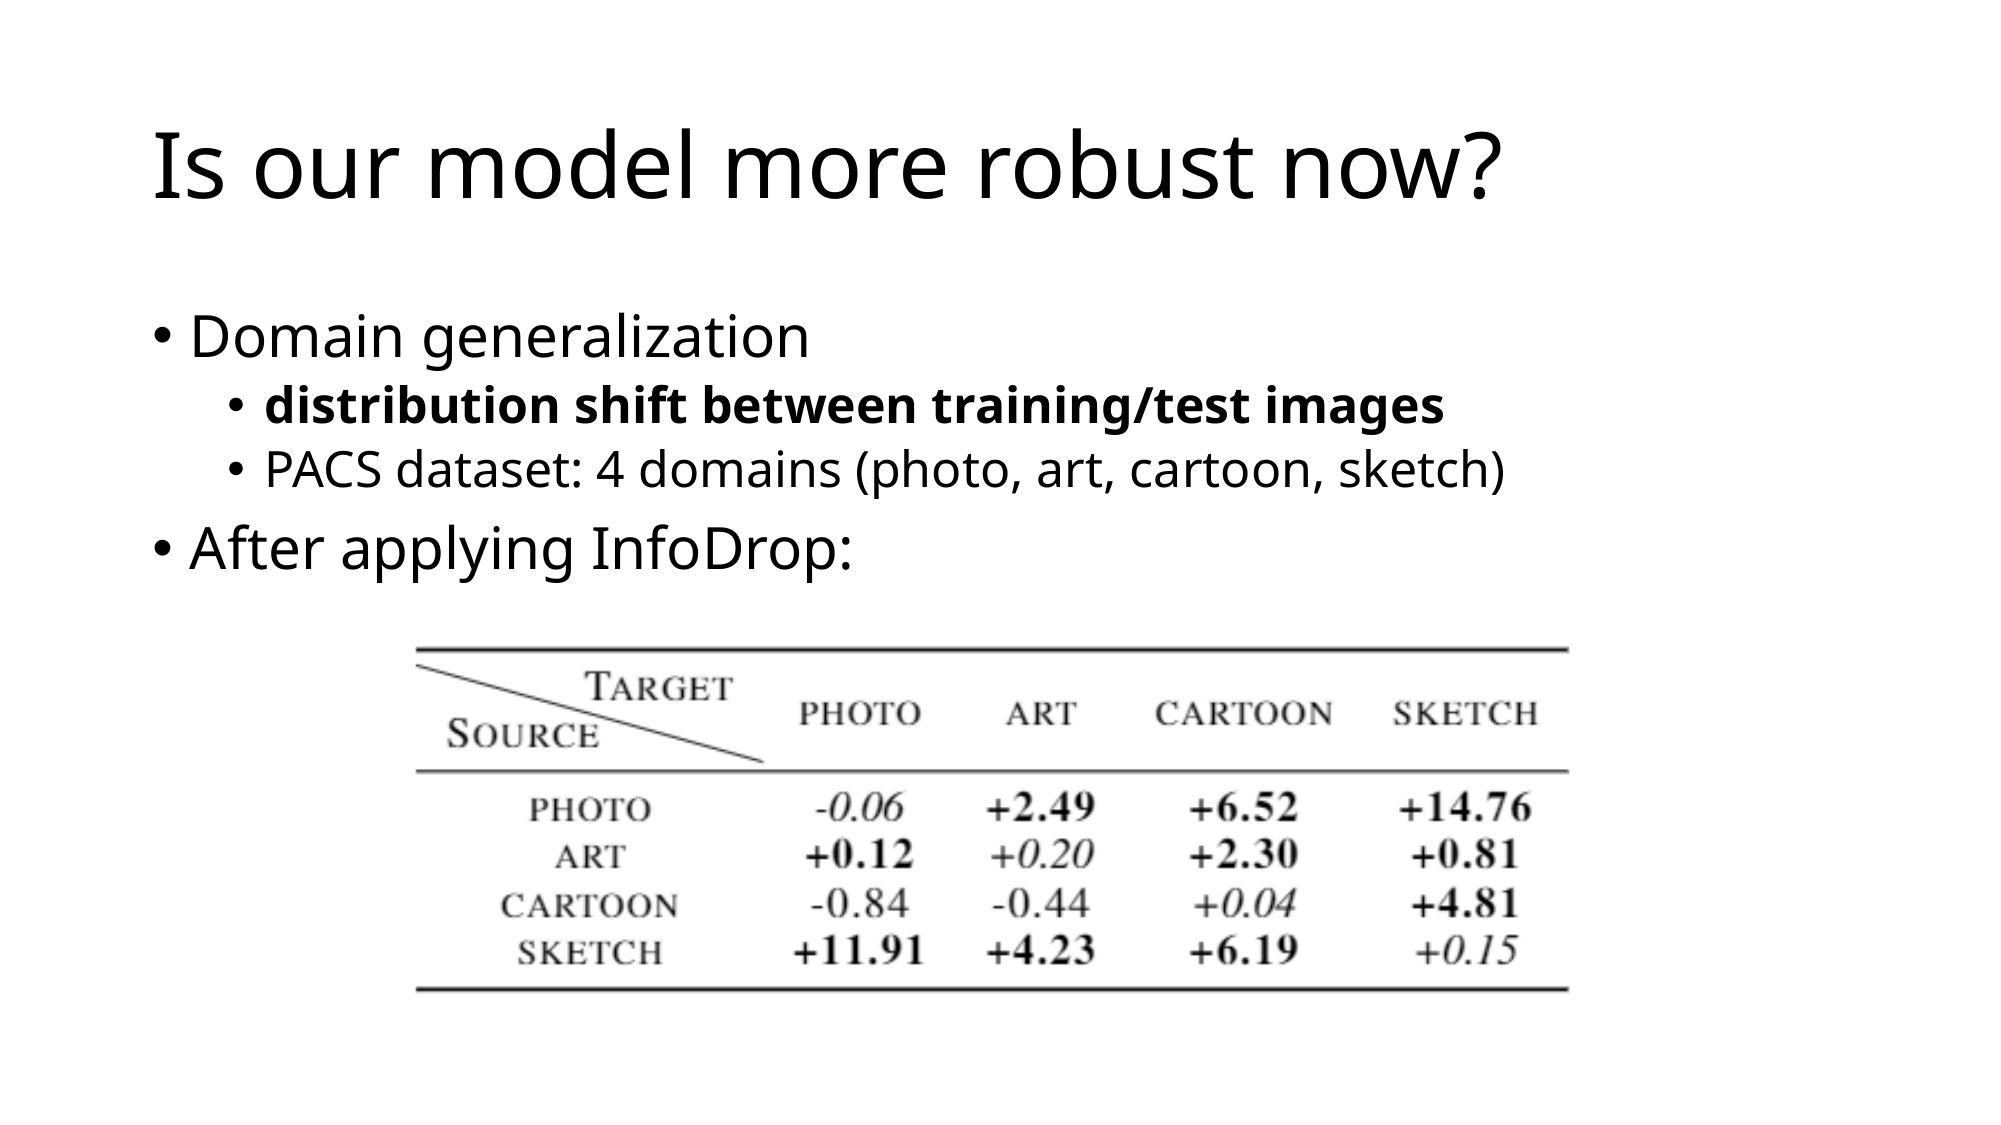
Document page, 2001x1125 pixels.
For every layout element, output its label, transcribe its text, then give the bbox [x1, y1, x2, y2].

title Is our model more robust now? [137, 59, 1863, 278]
list Domain generalization distribution shift between training/test images PACS dataset: 4 domains (photo, art, cartoon, sketch) After applying InfoDrop: [137, 299, 1863, 1014]
picture [401, 627, 1599, 1014]
